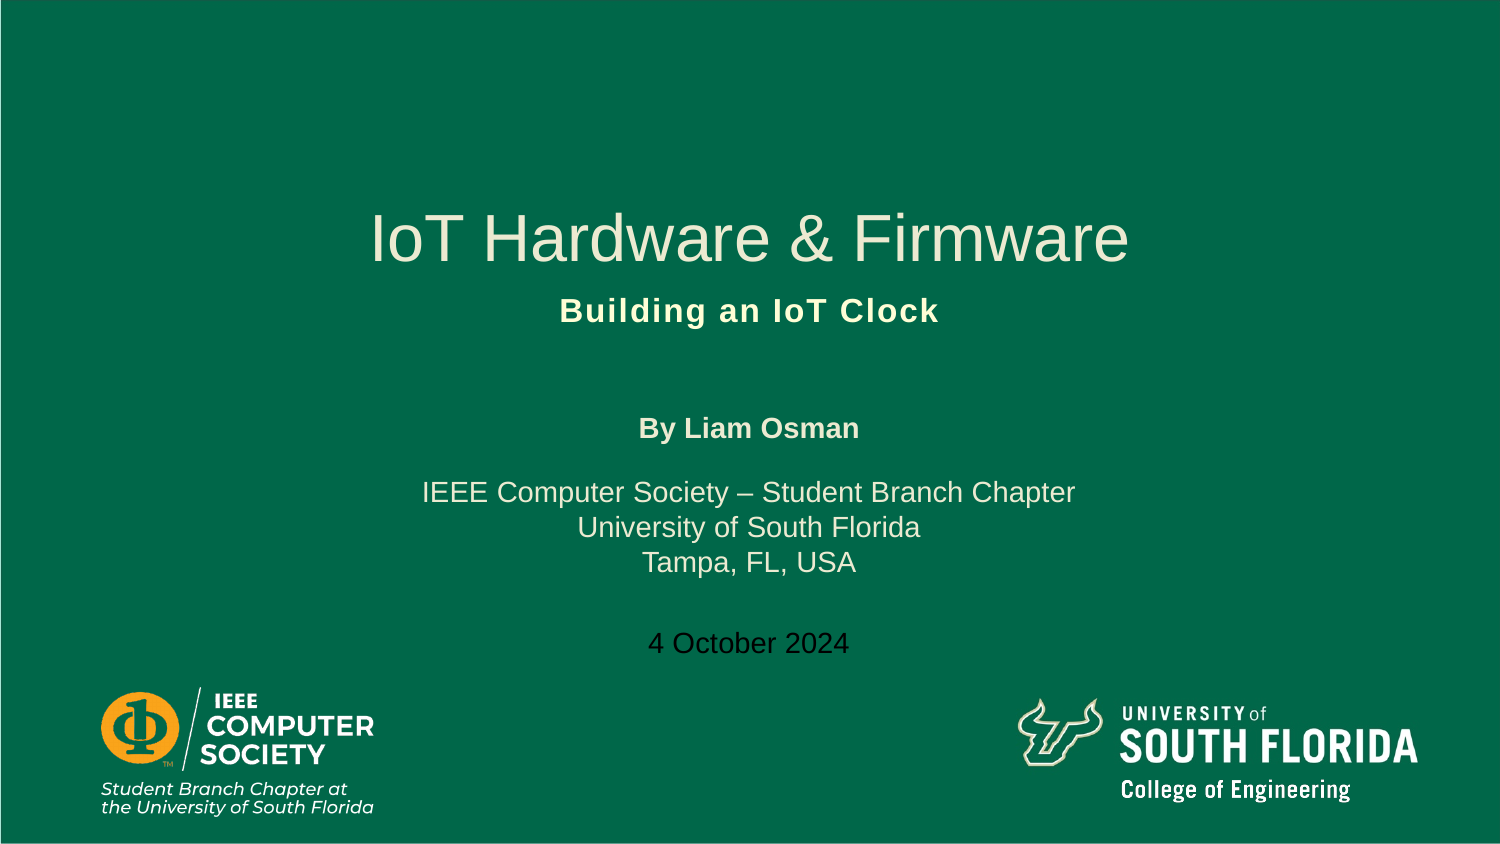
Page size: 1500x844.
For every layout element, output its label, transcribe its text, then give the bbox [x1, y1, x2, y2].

title IoT Hardware & Firmware [103, 41, 1397, 284]
picture [0, 0, 1500, 844]
list Building an IoT Clock [102, 286, 1397, 349]
list By Liam Osman [102, 406, 1397, 455]
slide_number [101, 616, 1397, 666]
